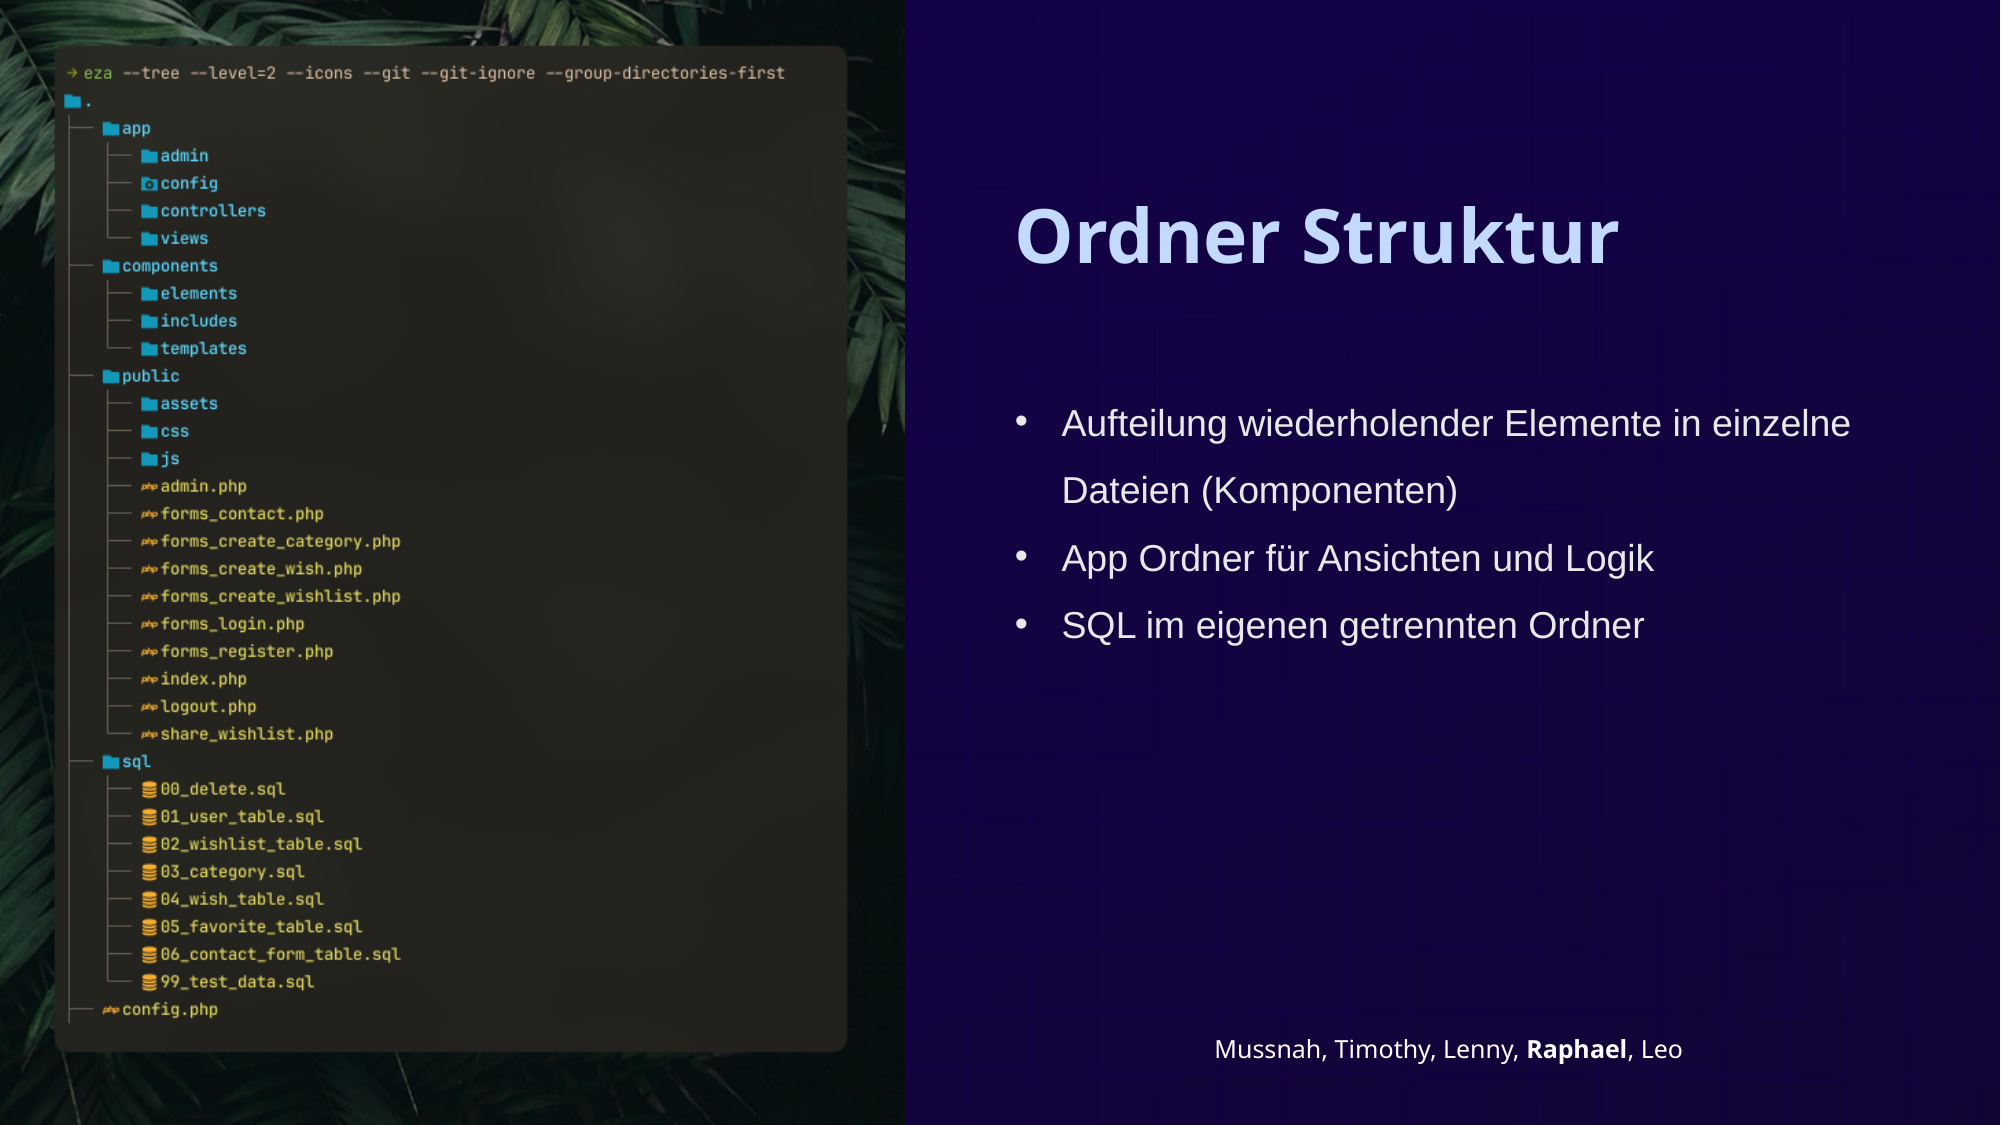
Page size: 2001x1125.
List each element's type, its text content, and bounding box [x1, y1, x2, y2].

text_box Aufteilung wiederholender Elemente in einzelne Dateien (Komponenten)​ App Ordner für Ansichten und Logik SQL im eigenen getrennten Ordner [999, 368, 1898, 721]
text_box Mussnah, Timothy, Lenny, Raphael, Leo [1146, 1016, 1752, 1071]
text_box Ordner Struktur [999, 180, 1654, 286]
picture [0, 0, 2000, 1125]
